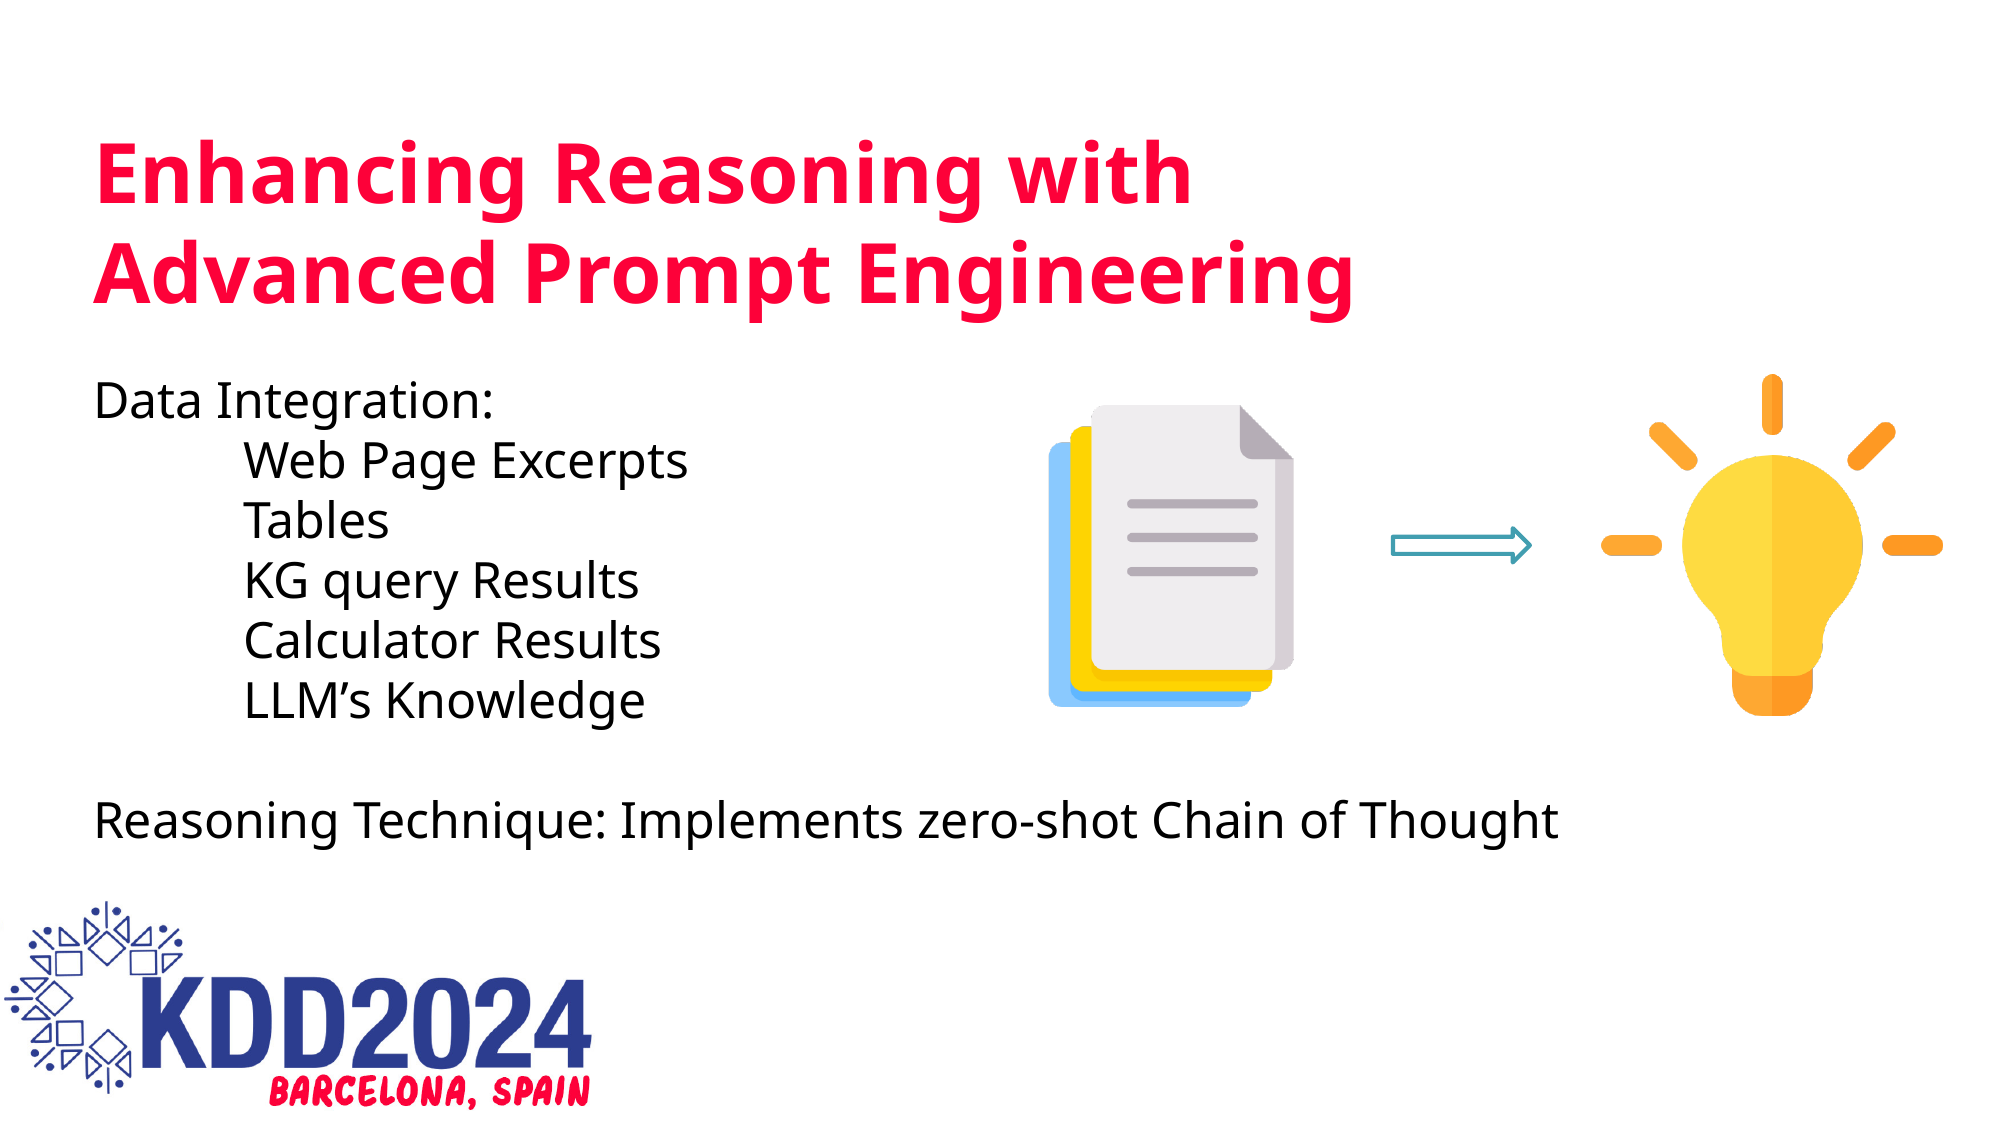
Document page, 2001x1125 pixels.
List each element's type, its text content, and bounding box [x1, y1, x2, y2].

picture [0, 892, 602, 1125]
picture [1019, 404, 1322, 707]
picture [1600, 374, 1943, 717]
text_box [1390, 526, 1532, 565]
text_box Data Integration: Web Page Excerpts Tables KG query Results Calculator Results LLM’s Knowledge Reasoning Technique: Implements zero-shot Chain of Thought [78, 361, 1848, 857]
text_box Enhancing Reasoning with Advanced Prompt Engineering [78, 112, 1602, 328]
